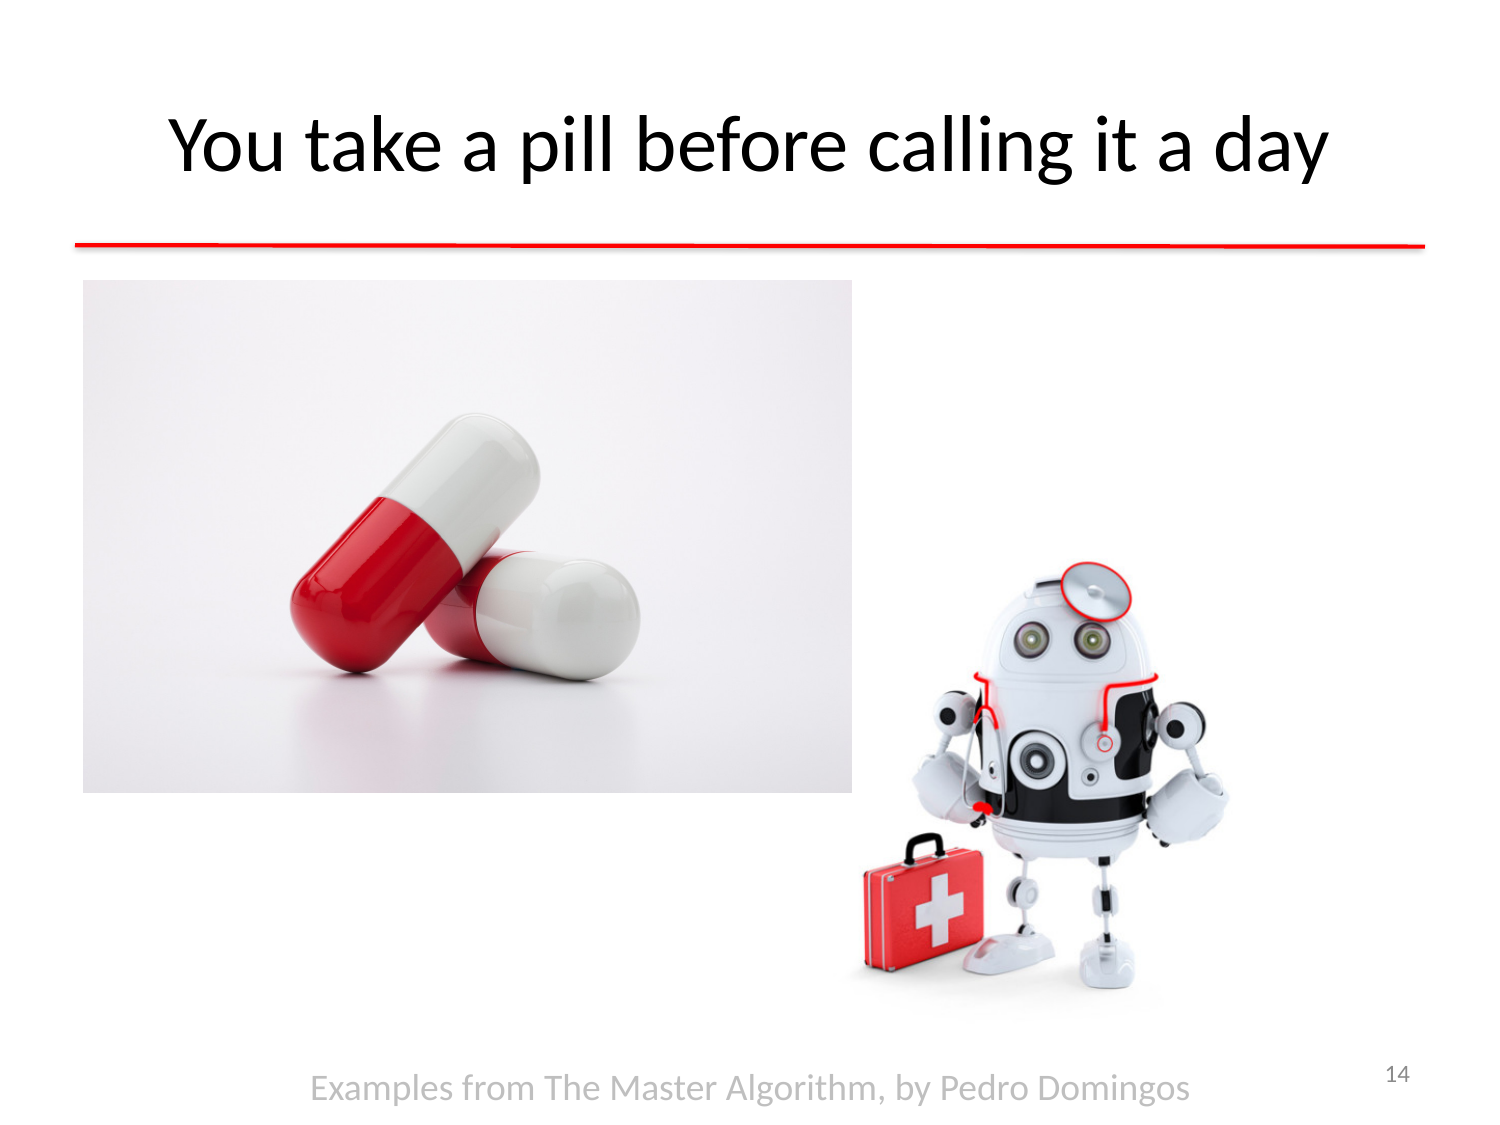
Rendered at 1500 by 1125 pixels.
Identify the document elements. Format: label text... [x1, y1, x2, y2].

picture [83, 280, 1500, 1043]
title You take a pill before calling it a day [75, 45, 1425, 233]
text_box Examples from The Master Algorithm, by Pedro Domingos [295, 1055, 1207, 1116]
slide_number 14 [1074, 1051, 1425, 1103]
